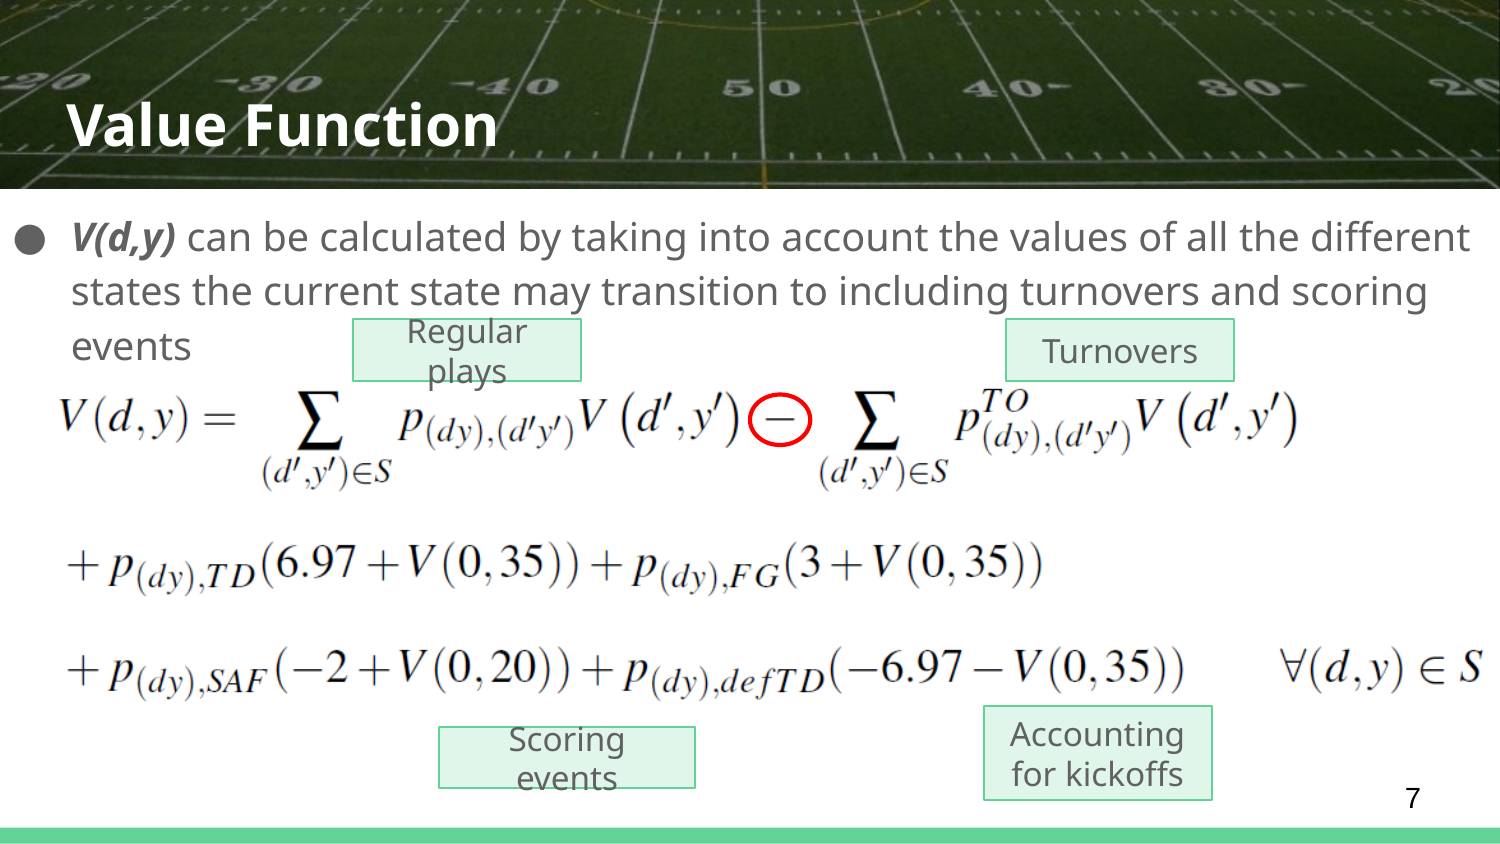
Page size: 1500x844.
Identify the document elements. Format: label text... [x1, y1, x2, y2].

text_box Turnovers [1004, 317, 1236, 364]
picture [37, 366, 1500, 755]
text_box Accounting for kickoffs [982, 763, 1214, 802]
picture [0, 0, 1500, 190]
slide_number 7 [1389, 764, 1480, 830]
text_box Scoring events [437, 763, 697, 791]
text_box Regular plays [351, 317, 583, 364]
text_box V(d,y) can be calculated by taking into account the values of all the different states the current state may transition to including turnovers and scoring events [0, 197, 1500, 376]
